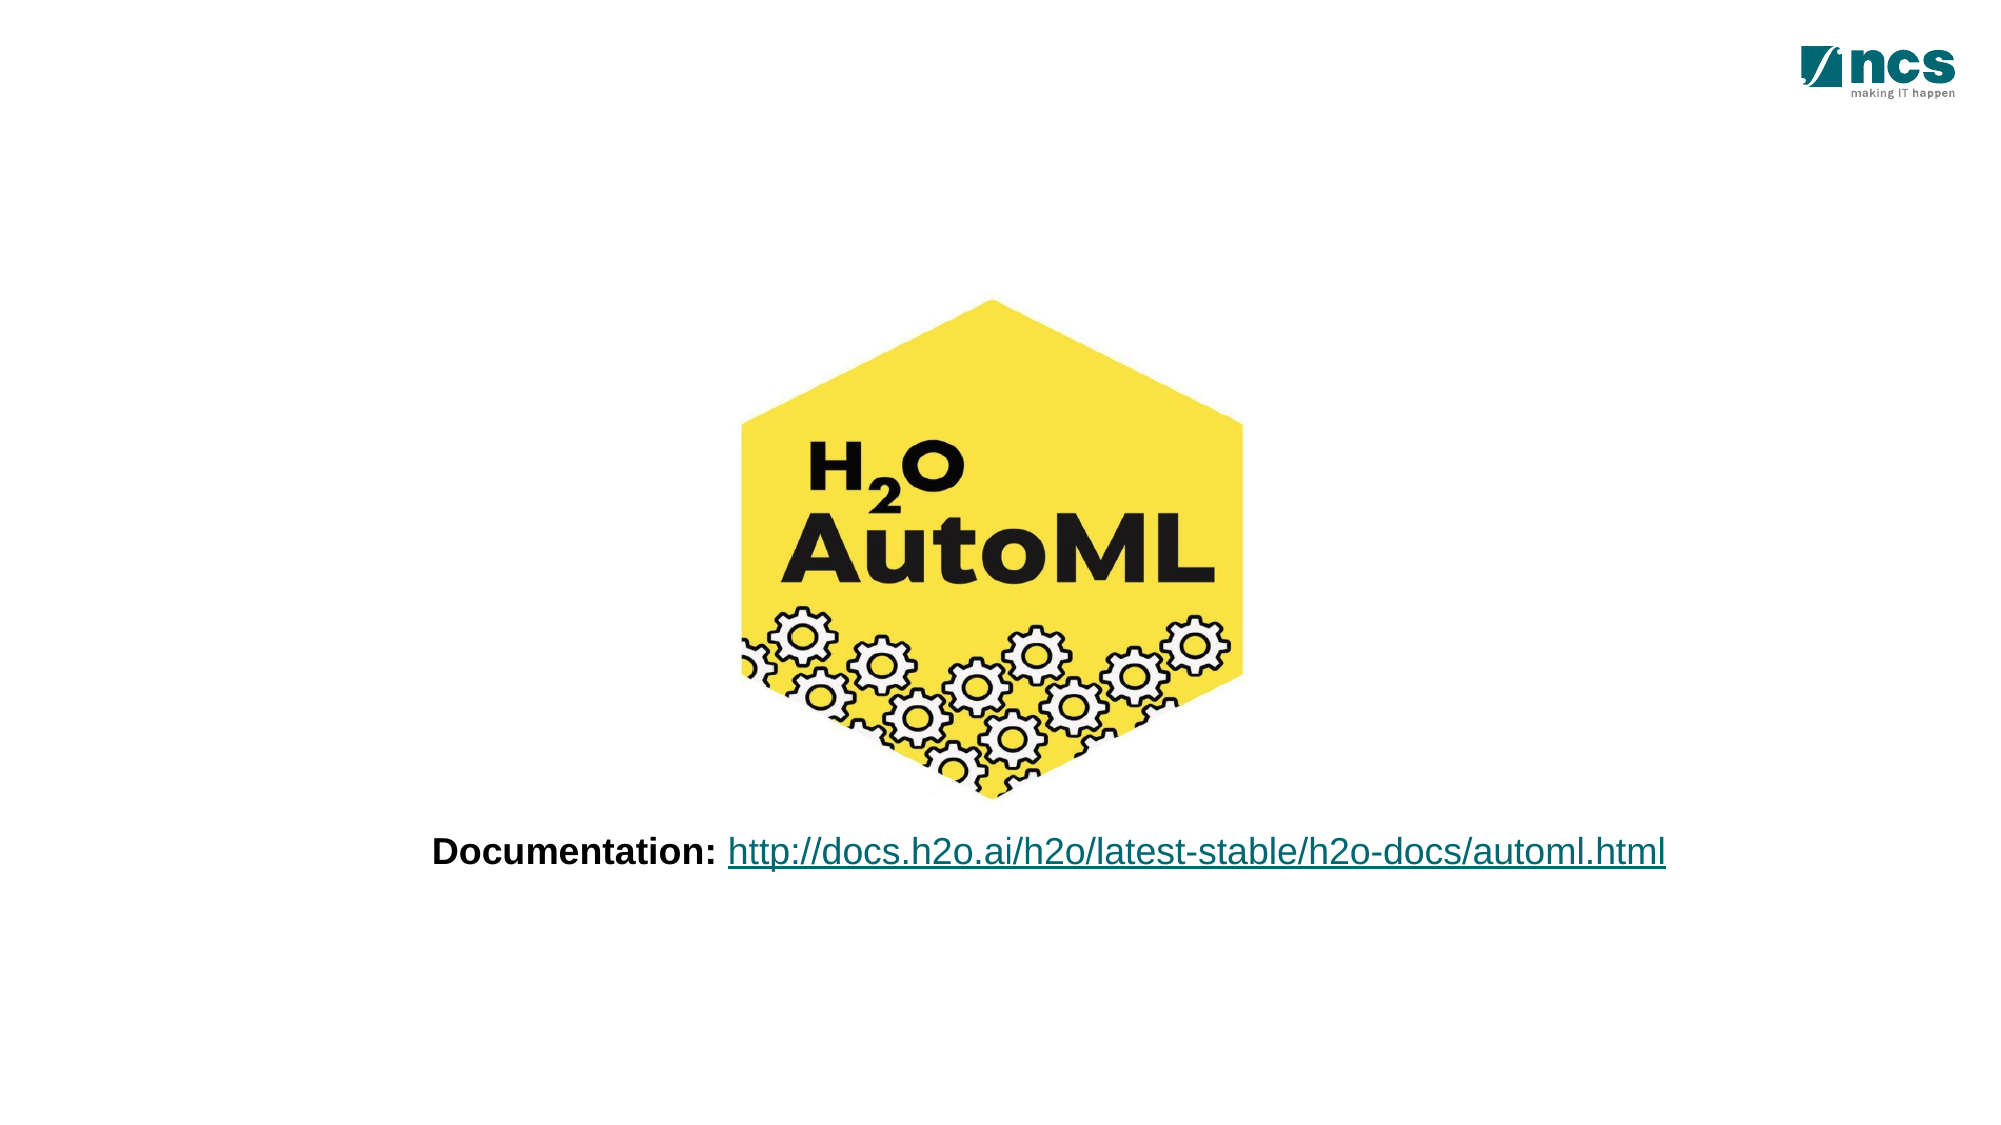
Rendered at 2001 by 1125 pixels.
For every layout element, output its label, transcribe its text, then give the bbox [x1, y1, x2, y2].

text_box Documentation: http://docs.h2o.ai/h2o/latest-stable/h2o-docs/automl.html [417, 819, 1682, 880]
picture [714, 280, 1286, 809]
